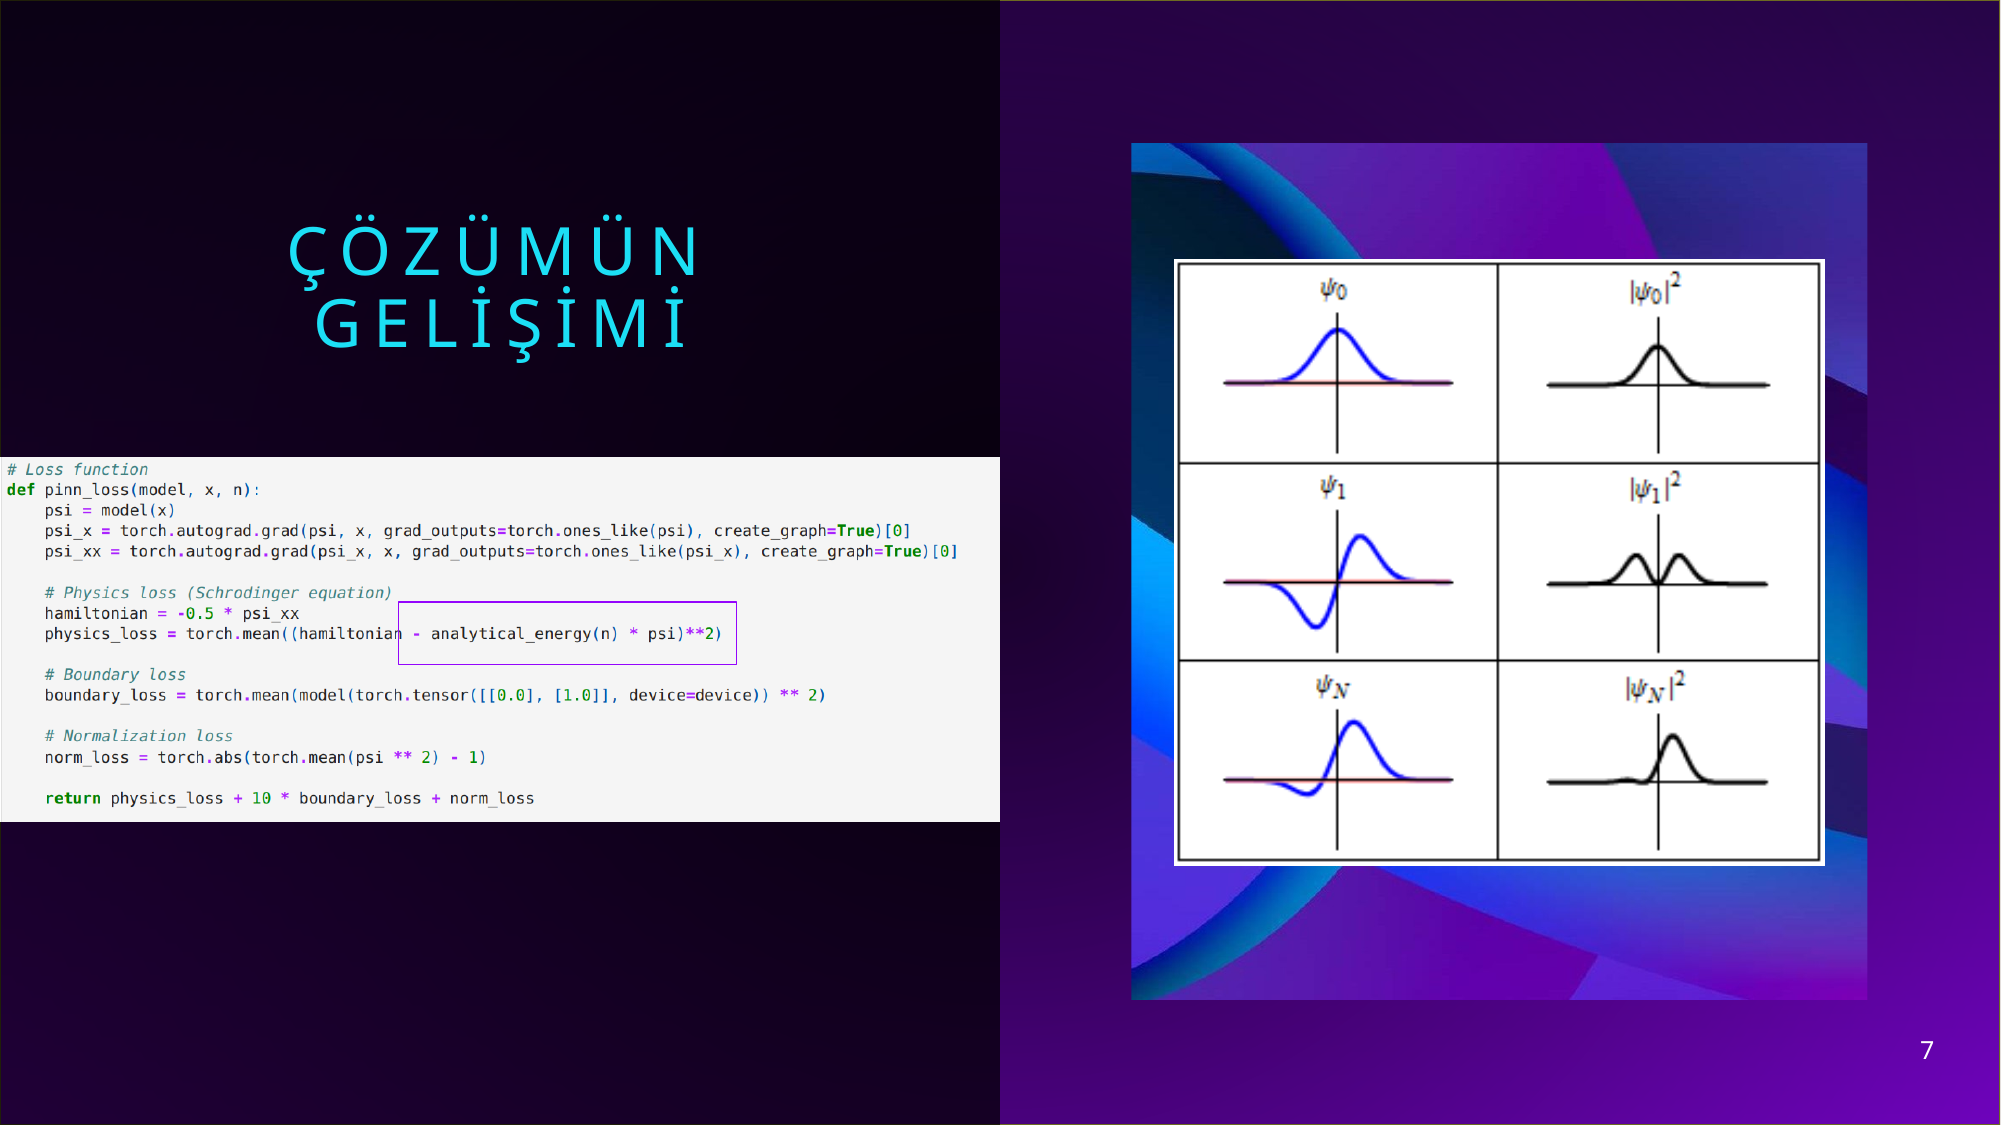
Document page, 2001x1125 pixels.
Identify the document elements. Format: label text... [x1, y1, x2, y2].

picture [0, 457, 1000, 822]
slide_number 7 [1499, 1021, 1950, 1082]
picture [1131, 143, 1868, 1000]
subtitle Çözümün gelişimi [93, 210, 907, 457]
